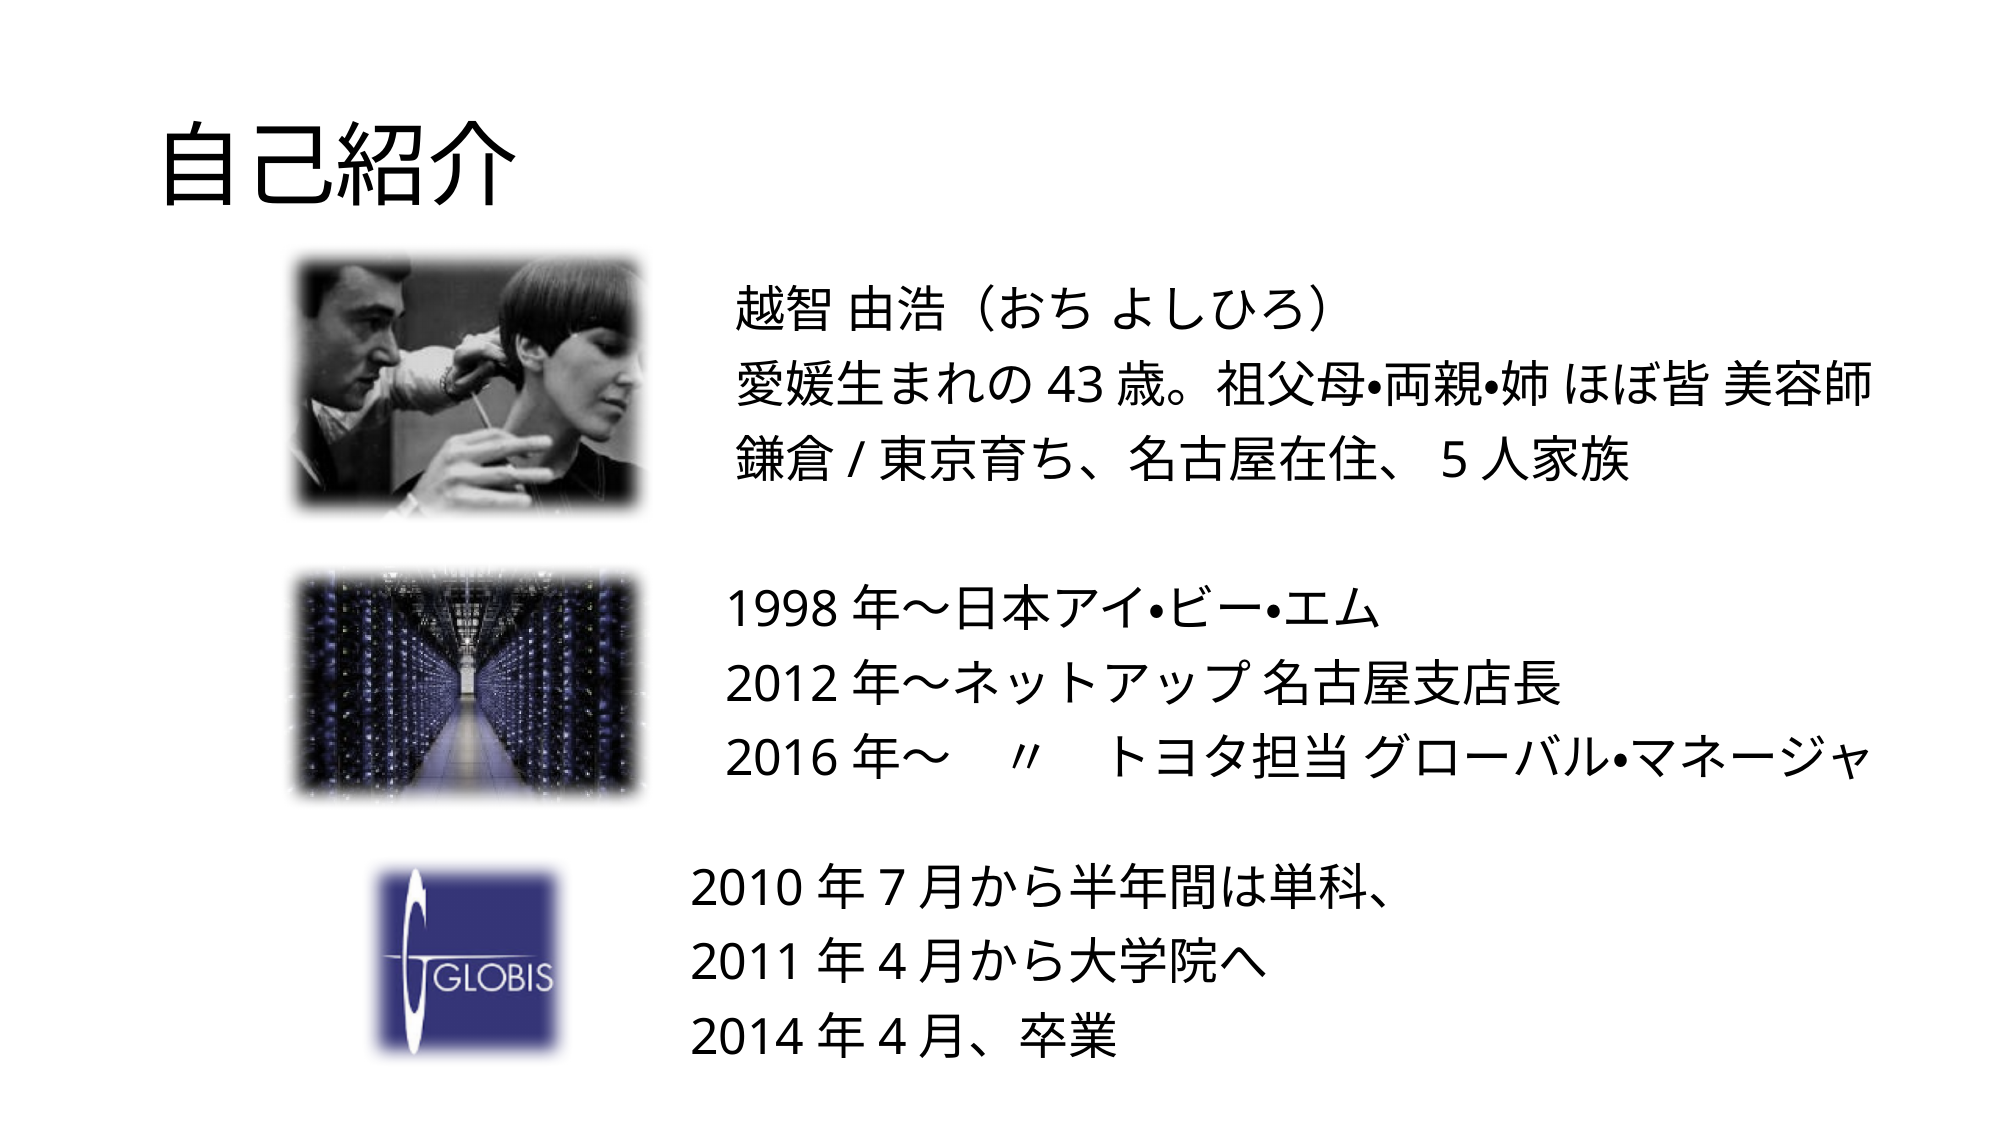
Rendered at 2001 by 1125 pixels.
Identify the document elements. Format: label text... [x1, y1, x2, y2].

picture [280, 243, 654, 524]
title 自己紹介 [137, 59, 1863, 278]
text_box 越智 由浩（おち よしひろ） 愛媛生まれの43歳。祖父母・両親・姉 ほぼ皆 美容師 鎌倉/東京育ち、名古屋在住、5人家族 [720, 277, 1889, 496]
picture [280, 561, 654, 811]
picture [361, 855, 574, 1068]
text_box 2010年7月から半年間は単科、 2011年4月から大学院へ 2014年4月、卒業 [675, 854, 1434, 1073]
text_box 1998年～日本アイ・ビー・エム 2012年～ネットアップ 名古屋支店長 2016年～ 〃 トヨタ担当 グローバル・マネージャ [710, 575, 1891, 795]
